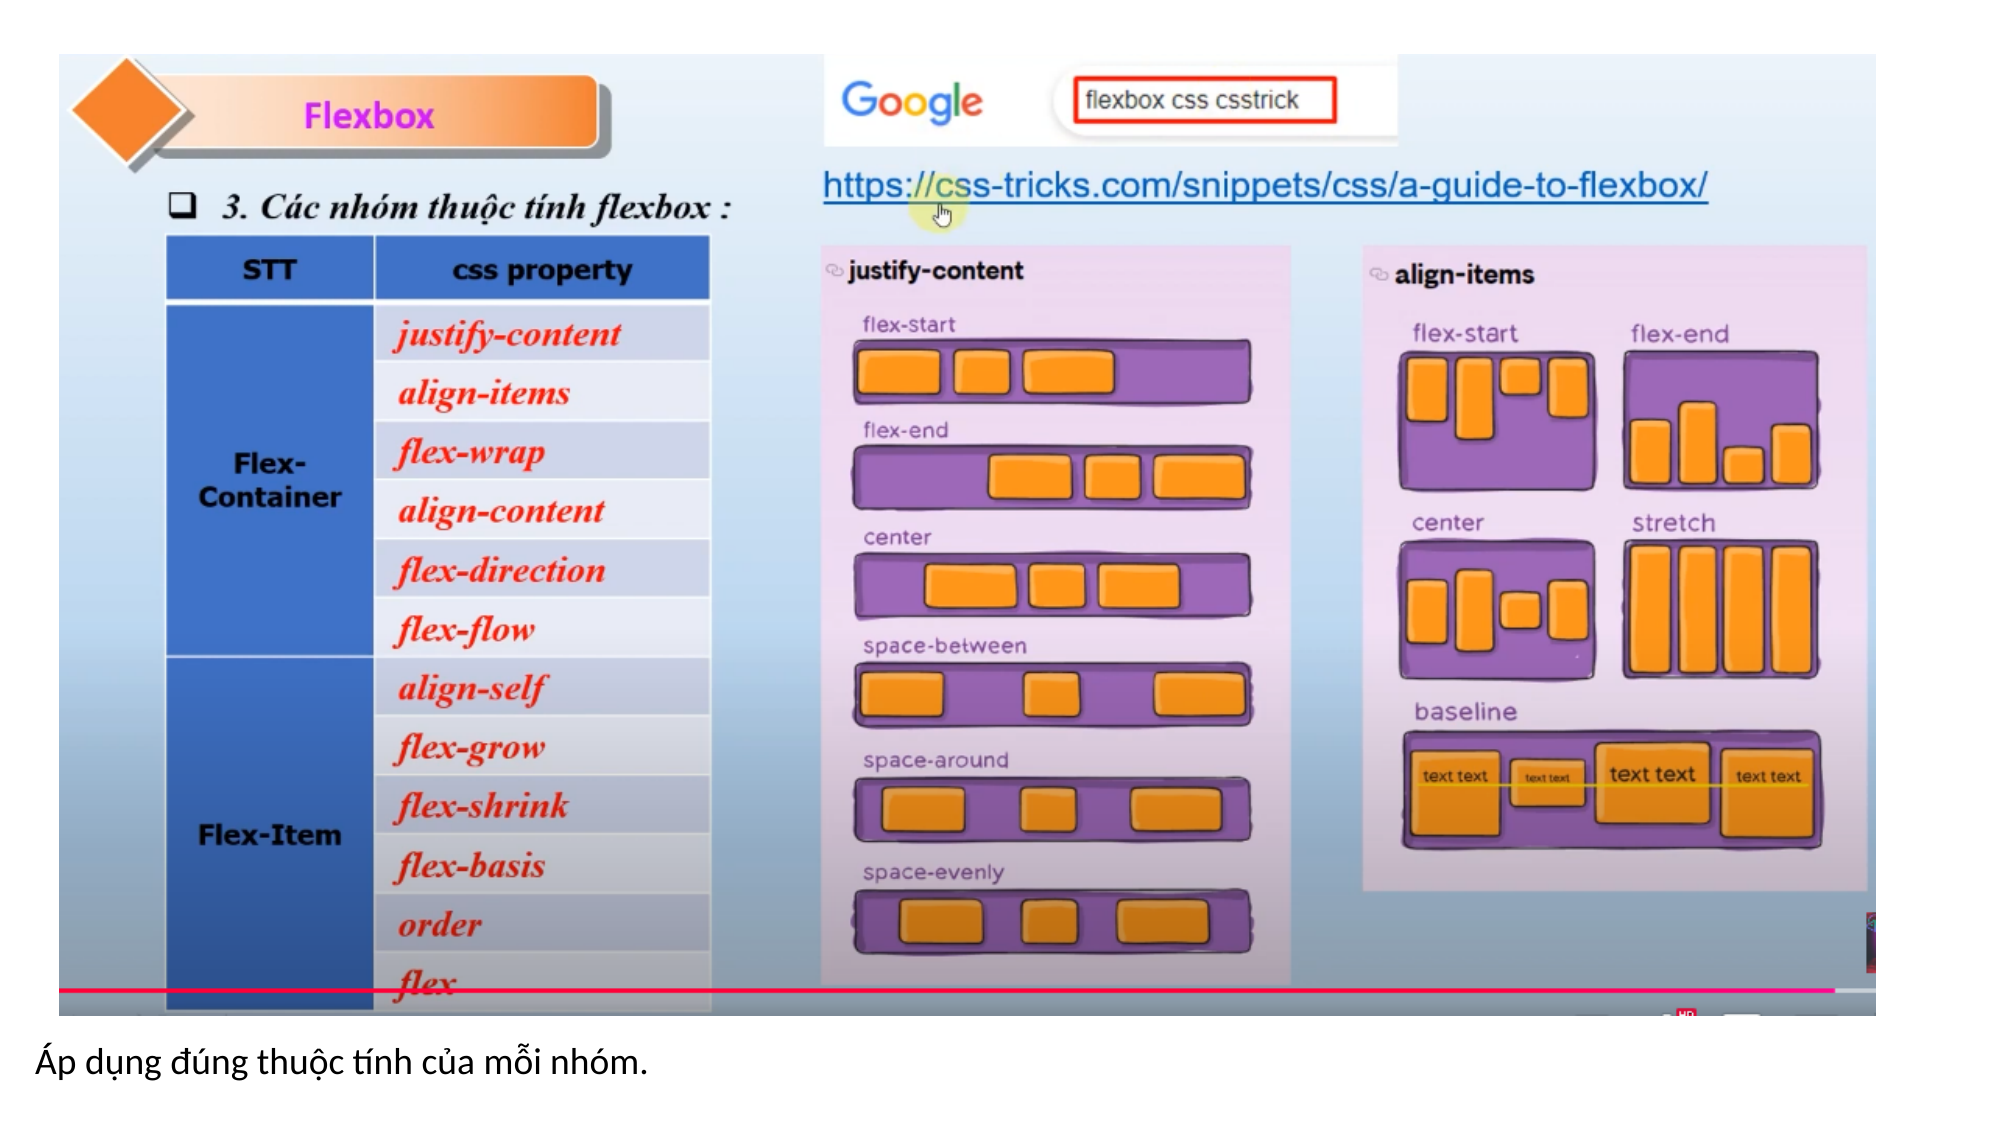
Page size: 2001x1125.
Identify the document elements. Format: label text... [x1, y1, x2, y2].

picture [59, 54, 1876, 1016]
text_box Áp dụng đúng thuộc tính của mỗi nhóm. [20, 1029, 1946, 1090]
